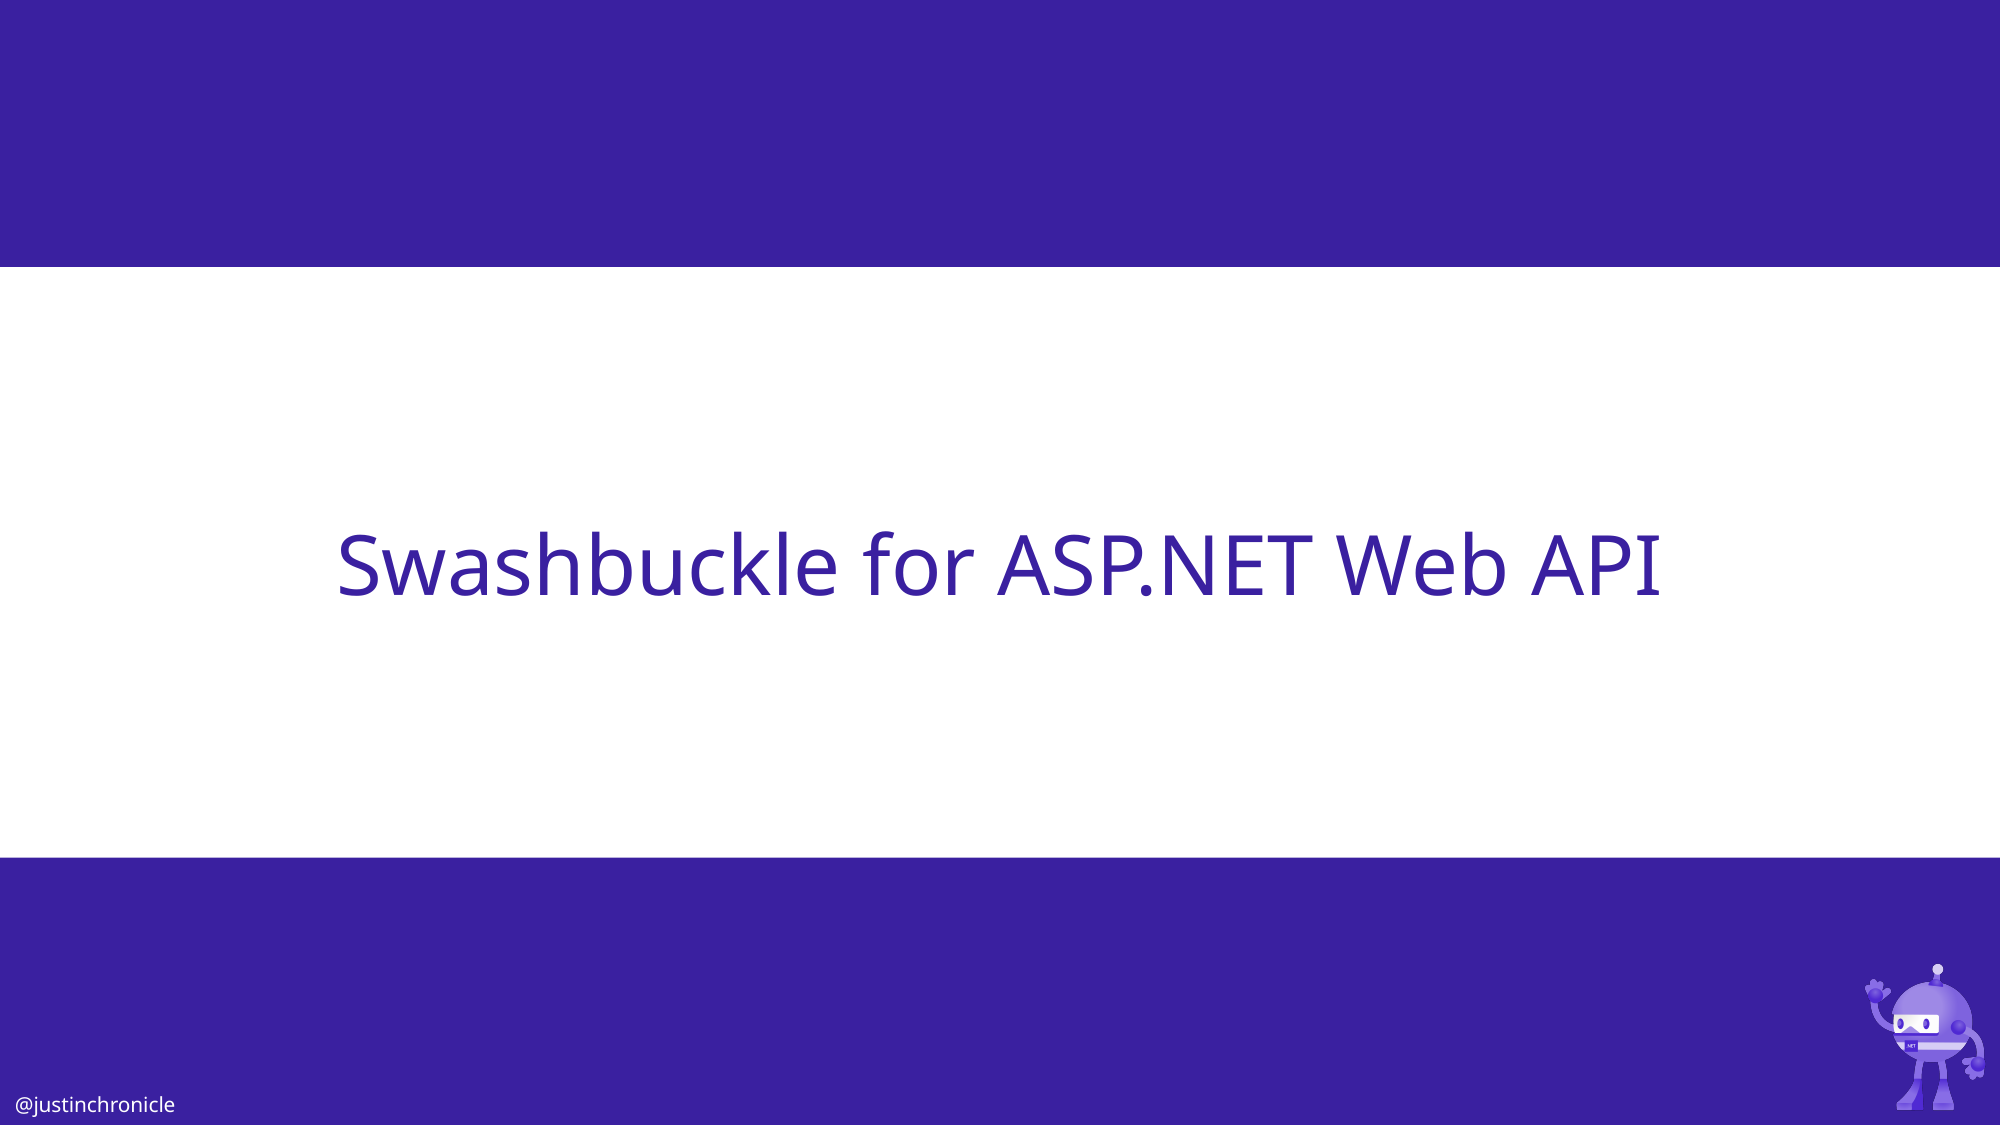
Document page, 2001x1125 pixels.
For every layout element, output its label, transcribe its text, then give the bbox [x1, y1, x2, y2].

text_box @justinchronicle [0, 1084, 264, 1125]
picture [1864, 962, 1986, 1111]
text_box Swashbuckle for ASP.NET Web API [0, 267, 2000, 858]
